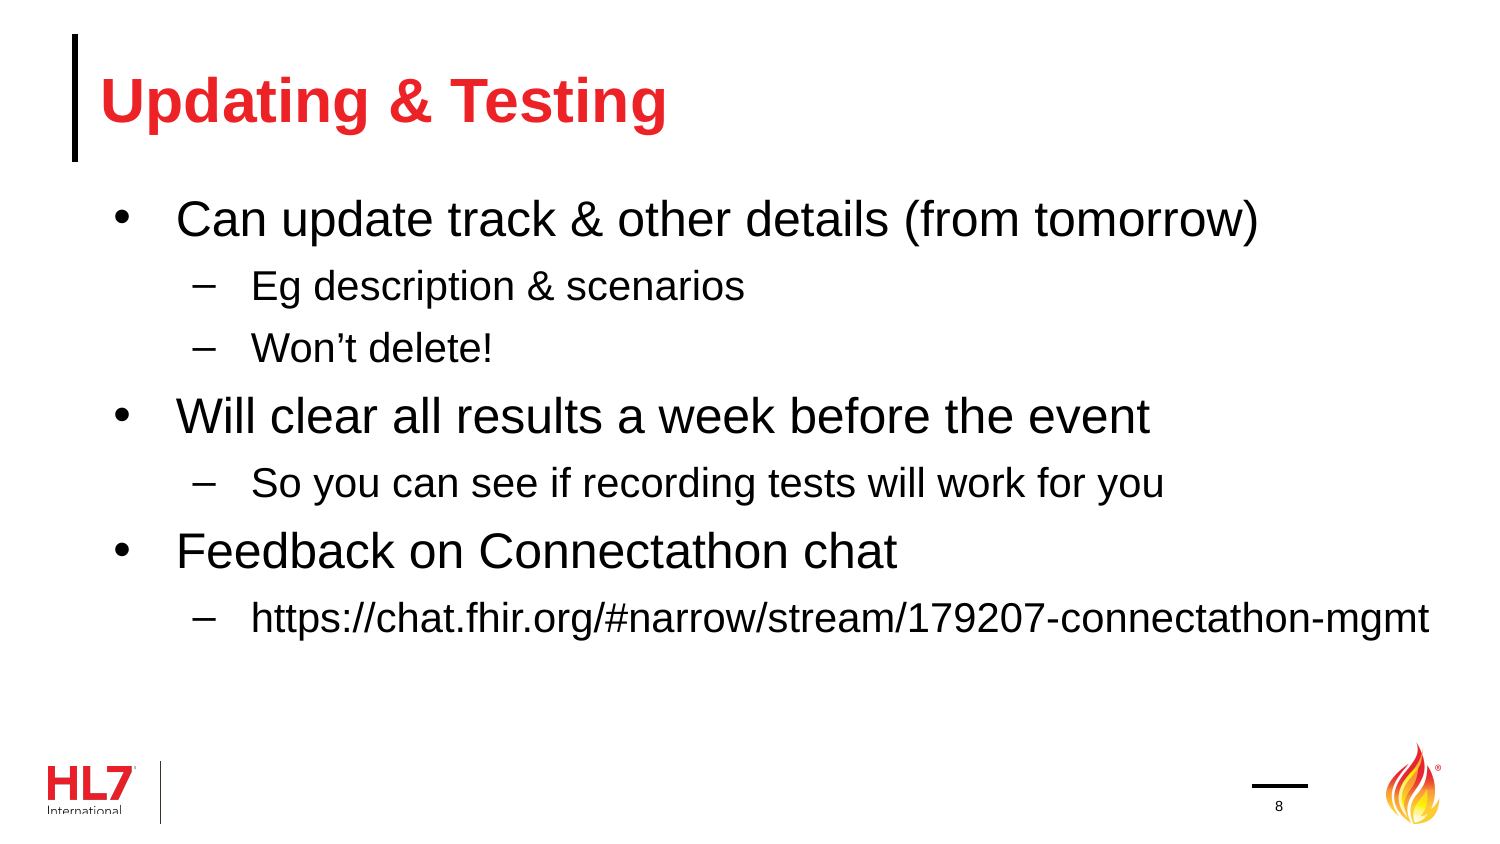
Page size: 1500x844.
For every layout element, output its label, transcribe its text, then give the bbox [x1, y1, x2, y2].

picture [48, 766, 136, 814]
slide_number 8 [1257, 788, 1302, 815]
picture [1386, 742, 1441, 824]
list Can update track & other details (from tomorrow) Eg description & scenarios Won’t delete! Will clear all results a week before the event So you can see if recording tests will work for you Feedback on Connectathon chat https://chat.fhir.org/#narrow/stream/179207-connectathon-mgmt [100, 186, 1451, 740]
title Updating & Testing [100, 33, 1451, 163]
